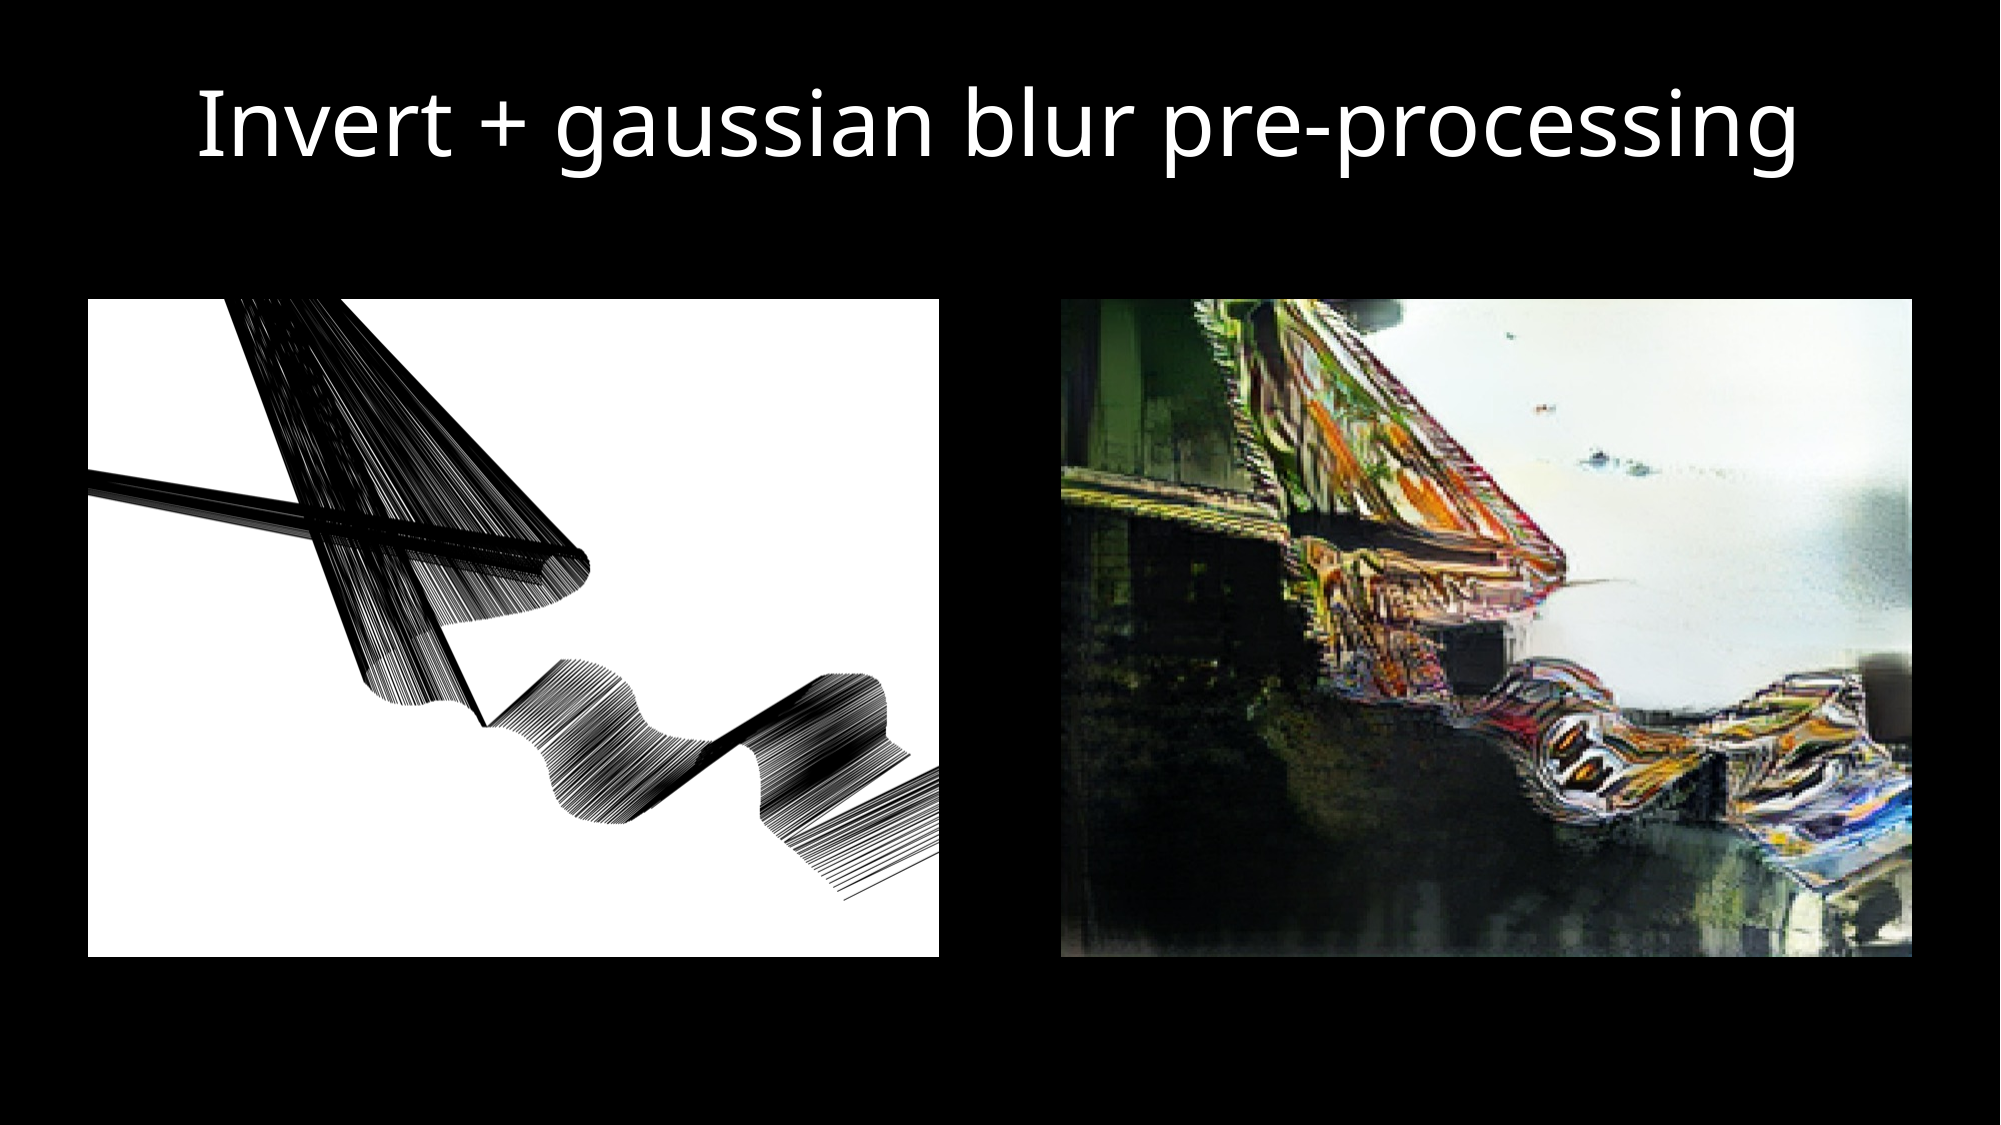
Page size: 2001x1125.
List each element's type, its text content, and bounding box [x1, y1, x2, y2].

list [1061, 299, 1912, 957]
picture [88, 299, 939, 957]
title Invert + gaussian blur pre-processing [137, 18, 1863, 236]
